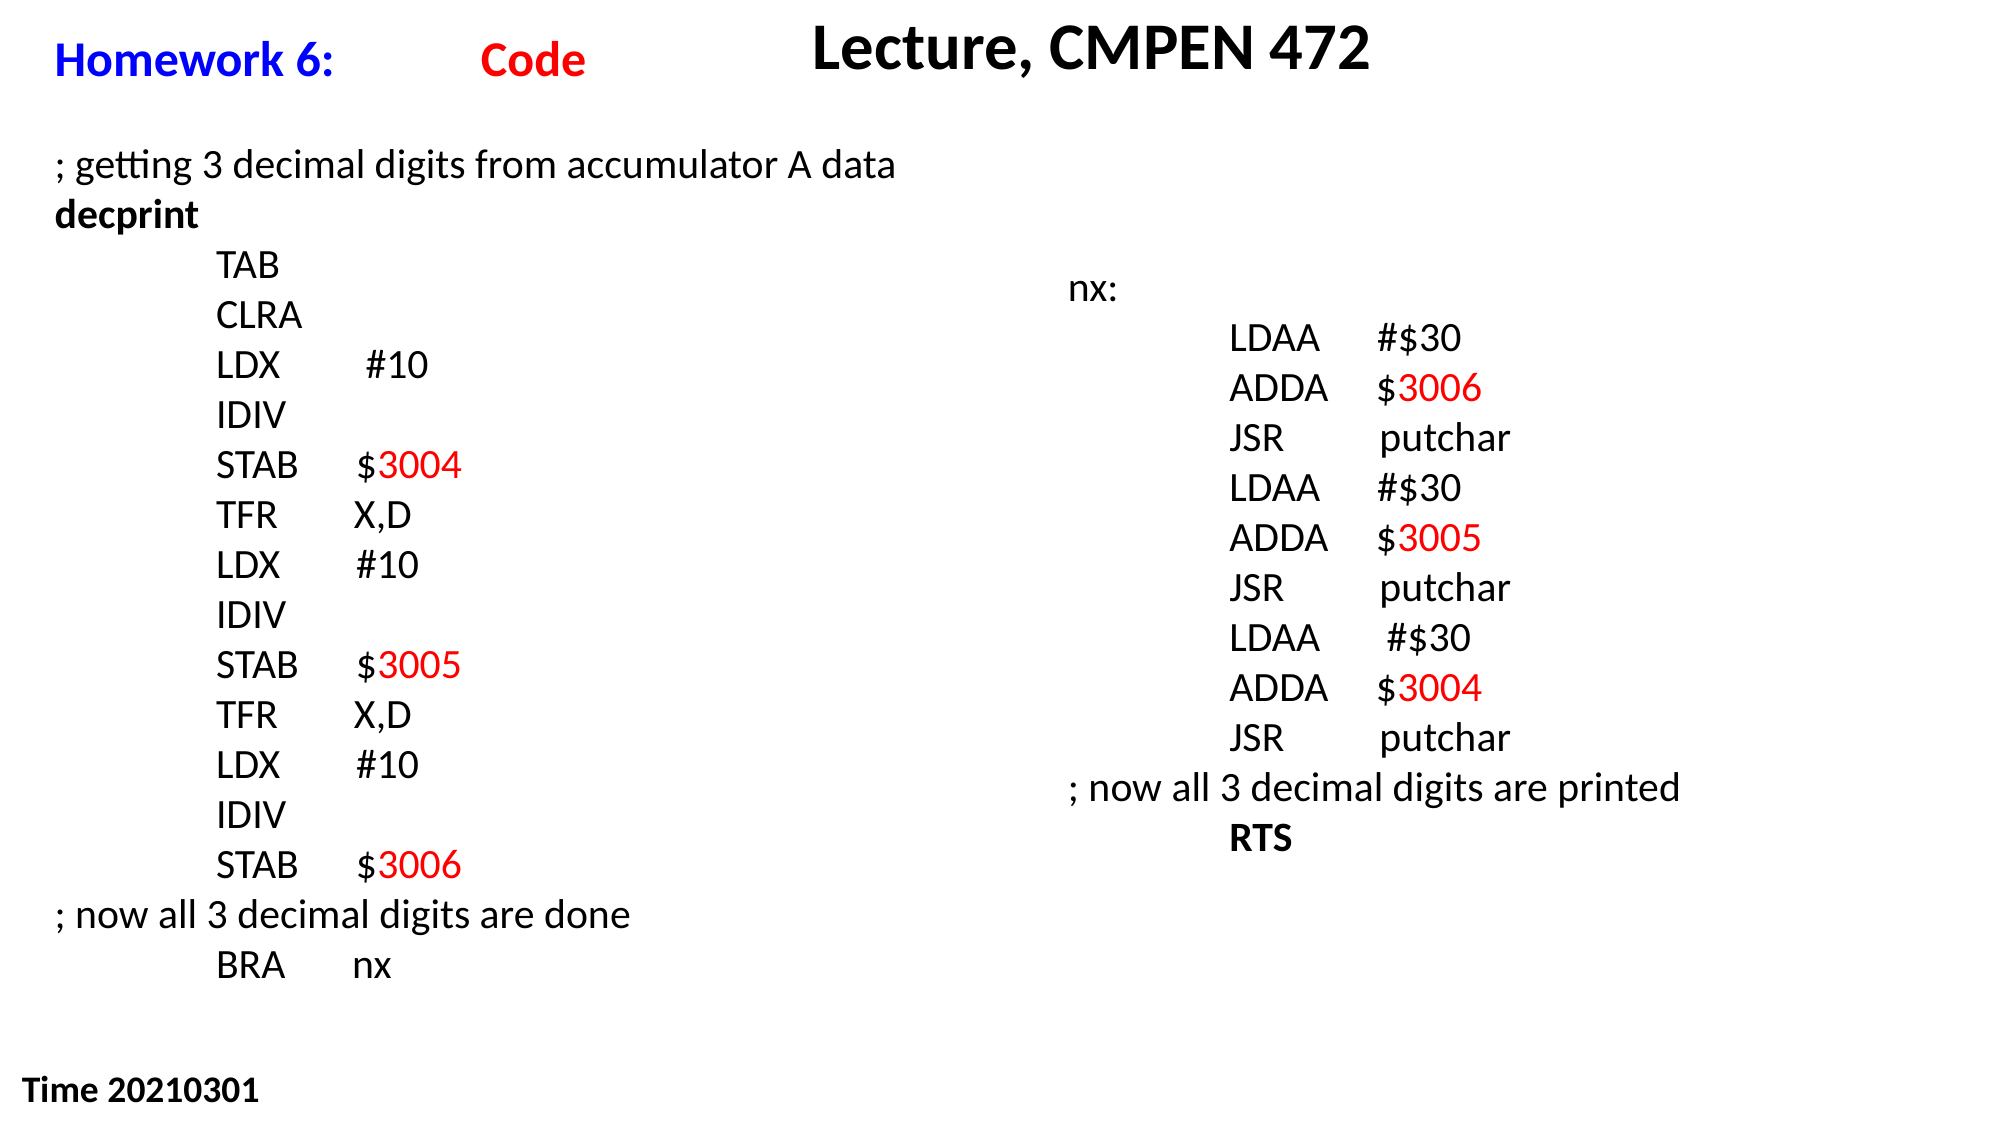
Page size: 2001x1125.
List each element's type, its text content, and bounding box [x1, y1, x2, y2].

text_box Homework 6: Code ; getting 3 decimal digits from accumulator A data decprint TAB CLRA LDX #10 IDIV STAB $3004 TFR X,D LDX #10 IDIV STAB $3005 TFR X,D LDX #10 IDIV STAB $3006 ; now all 3 decimal digits are done BRA nx [54, 26, 898, 988]
text_box nx: LDAA #$30 ADDA $3006 JSR putchar LDAA #$30 ADDA $3005 JSR putchar LDAA #$30 ADDA $3004 JSR putchar ; now all 3 decimal digits are printed RTS [1067, 259, 1682, 860]
text_box Lecture, CMPEN 472 [812, 3, 1372, 84]
text_box Time 20210301 [21, 1064, 260, 1111]
